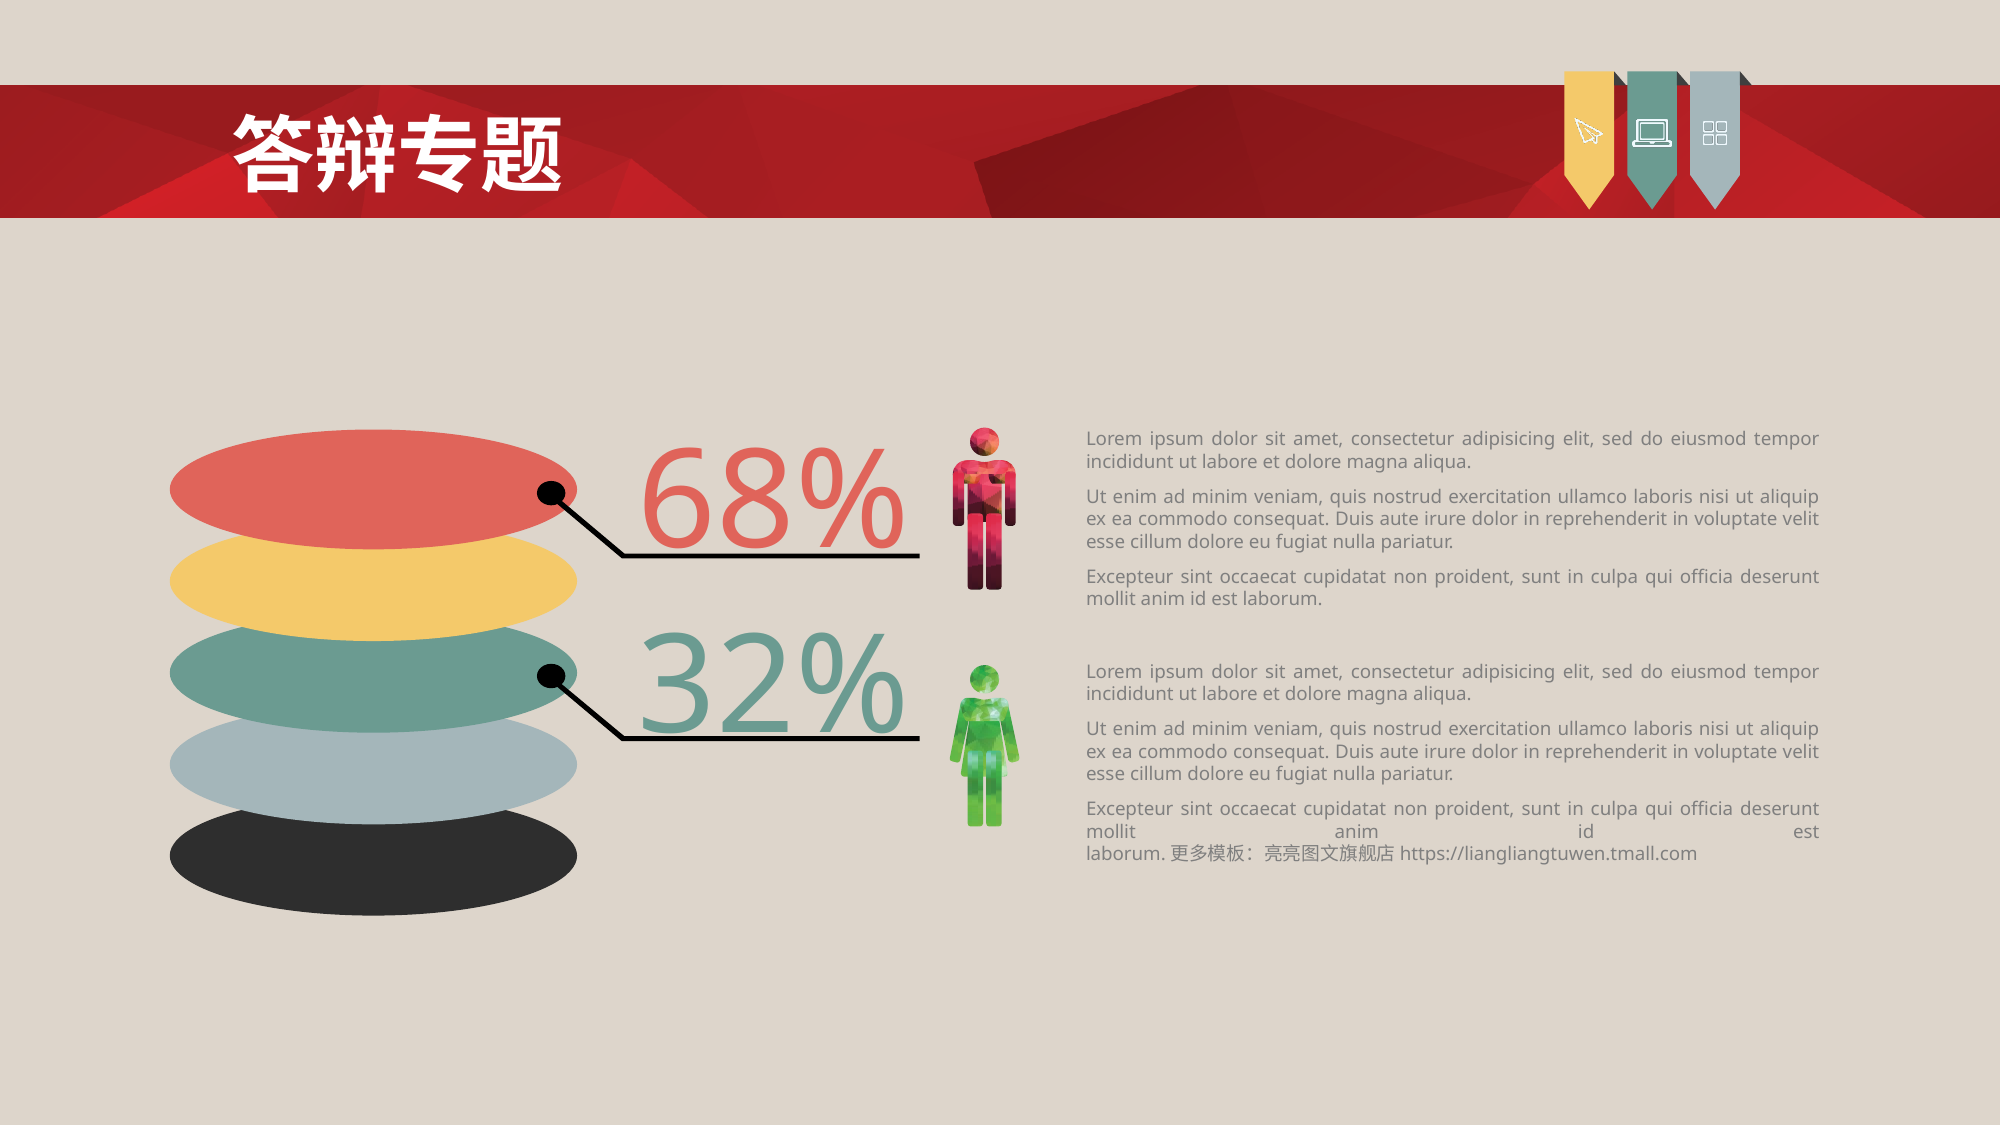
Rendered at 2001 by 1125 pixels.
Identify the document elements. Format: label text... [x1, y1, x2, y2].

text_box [0, 71, 2000, 218]
text_box Lorem ipsum dolor sit amet, consectetur adipisicing elit, sed do eiusmod tempor incididunt ut labore et dolore magna aliqua. Ut enim ad minim veniam, quis nostrud exercitation ullamco laboris nisi ut aliquip ex ea commodo consequat. Duis aute irure dolor in reprehenderit in voluptate velit esse cillum dolore eu fugiat nulla pariatur. Excepteur sint occaecat cupidatat non proident, sunt in culpa qui officia deserunt mollit anim id est laborum.更多模板：亮亮图文旗舰店https://liangliangtuwen.tmall.com [1074, 654, 1831, 870]
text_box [952, 427, 1016, 590]
text_box Lorem ipsum dolor sit amet, consectetur adipisicing elit, sed do eiusmod tempor incididunt ut labore et dolore magna aliqua. Ut enim ad minim veniam, quis nostrud exercitation ullamco laboris nisi ut aliquip ex ea commodo consequat. Duis aute irure dolor in reprehenderit in voluptate velit esse cillum dolore eu fugiat nulla pariatur. Excepteur sint occaecat cupidatat non proident, sunt in culpa qui officia deserunt mollit anim id est laborum. [1074, 421, 1831, 615]
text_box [169, 402, 943, 916]
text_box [948, 664, 1020, 827]
